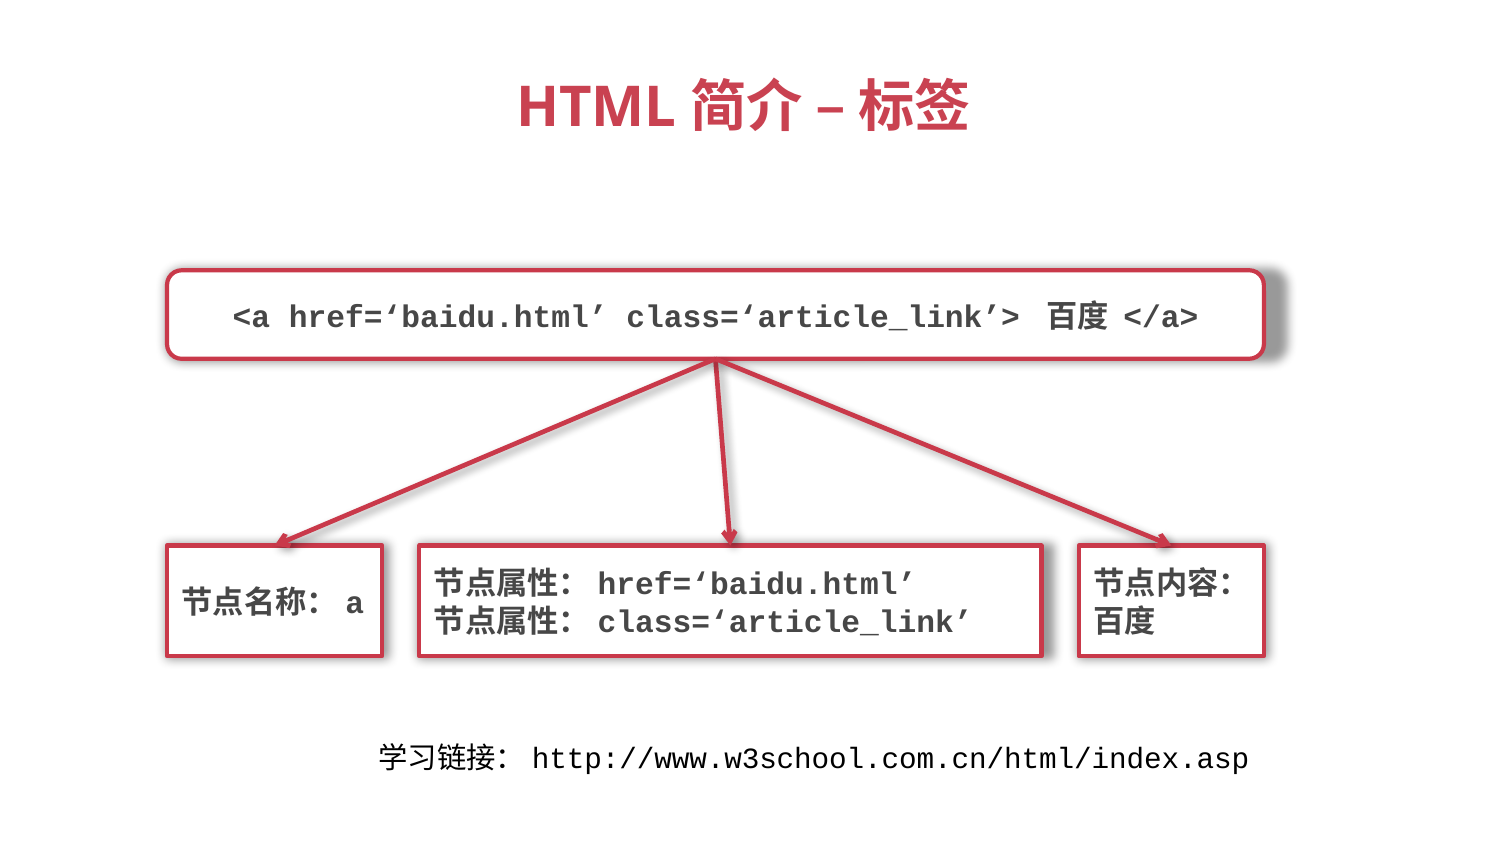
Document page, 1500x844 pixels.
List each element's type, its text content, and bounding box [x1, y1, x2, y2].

title HTML简介 – 标签 [75, 33, 1425, 175]
text_box 节点内容：百度 [1077, 543, 1266, 658]
text_box 节点属性：href=‘baidu.html’ 节点属性：class=‘article_link’ [417, 554, 1044, 658]
text_box 学习链接：http://www.w3school.com.cn/html/index.asp [363, 732, 1265, 783]
text_box 节点名称：a [165, 543, 384, 658]
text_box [715, 358, 1172, 546]
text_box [274, 358, 714, 546]
text_box <a href=‘baidu.html’ class=‘article_link’> 百度 </a> [164, 268, 1267, 361]
